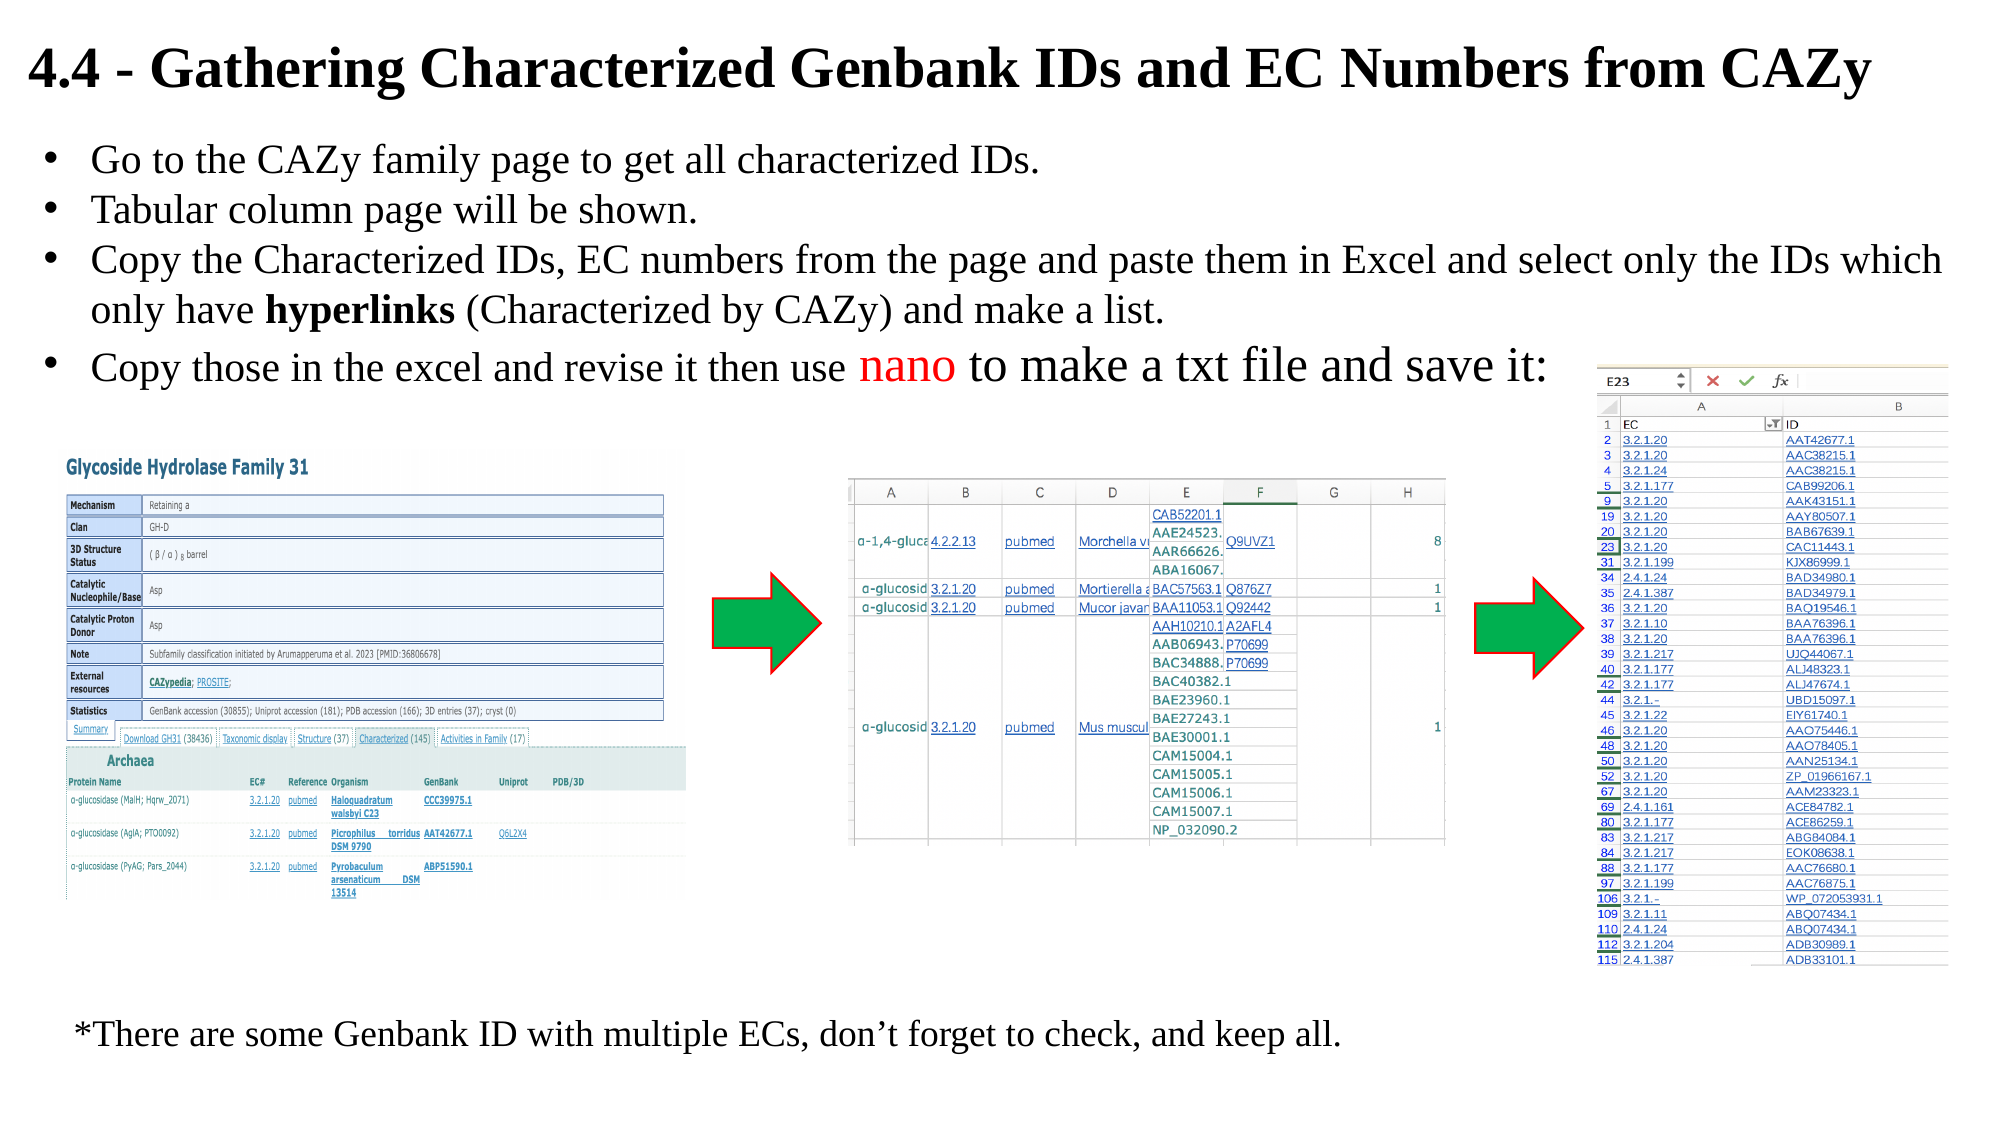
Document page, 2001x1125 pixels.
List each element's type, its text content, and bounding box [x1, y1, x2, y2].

picture [1597, 364, 1949, 966]
text_box *There are some Genbank ID with multiple ECs, don’t forget to check, and keep all. [58, 1001, 1402, 1062]
text_box Go to the CAZy family page to get all characterized IDs. Tabular column page will be shown. Copy the Characterized IDs, EC numbers from the page and paste them in Excel and select only the IDs which only have hyperlinks (Characterized by CAZy) and make a list. Copy those in the excel and revise it then use nano to make a txt file and save it: [28, 124, 1972, 419]
text_box 4.4 - Gathering Characterized Genbank IDs and EC Numbers from CAZy [13, 21, 1987, 107]
picture [58, 449, 686, 900]
picture [848, 478, 1446, 846]
text_box [1474, 576, 1585, 681]
text_box [711, 571, 823, 676]
